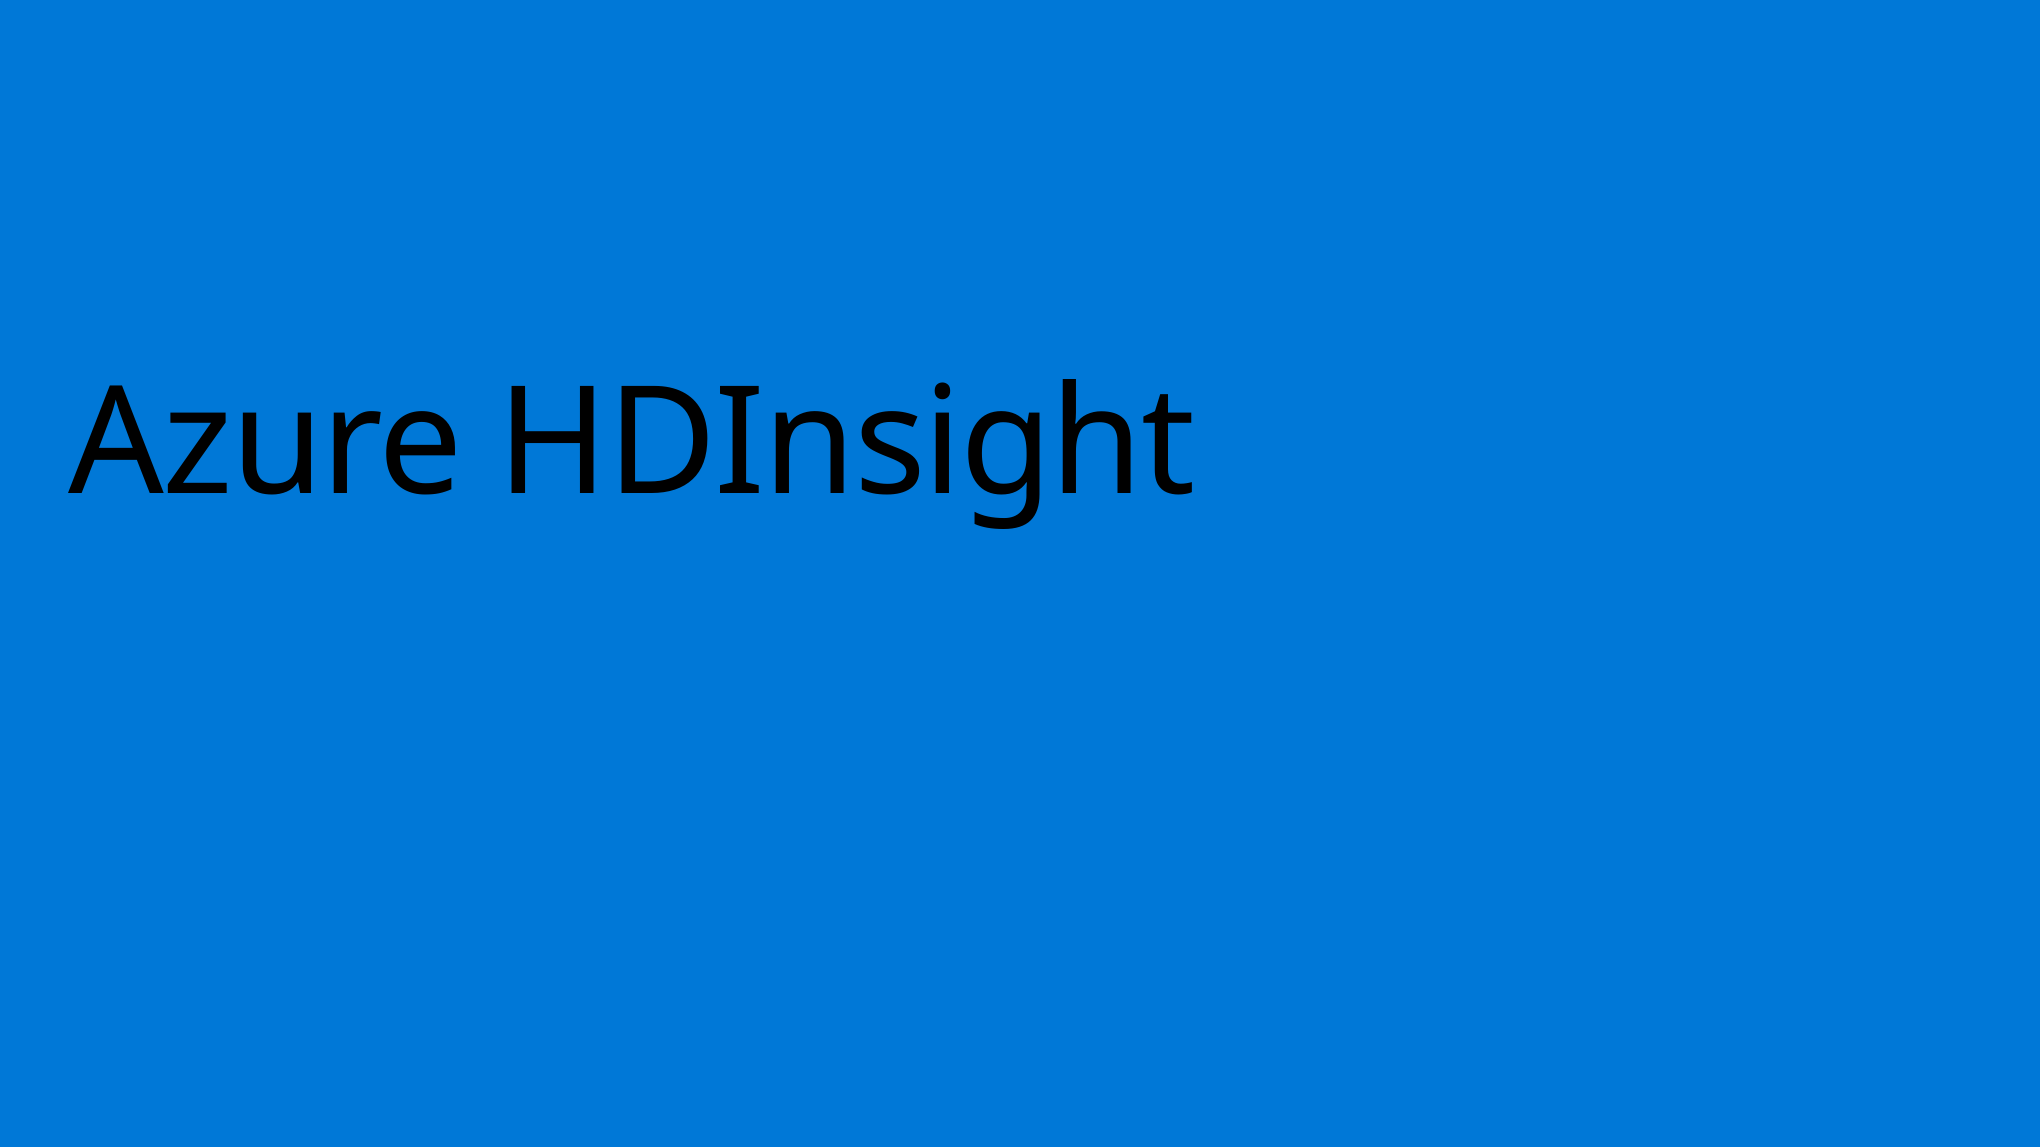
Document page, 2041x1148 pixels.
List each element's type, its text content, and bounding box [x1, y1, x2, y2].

title Azure HDInsight [45, 348, 1996, 543]
